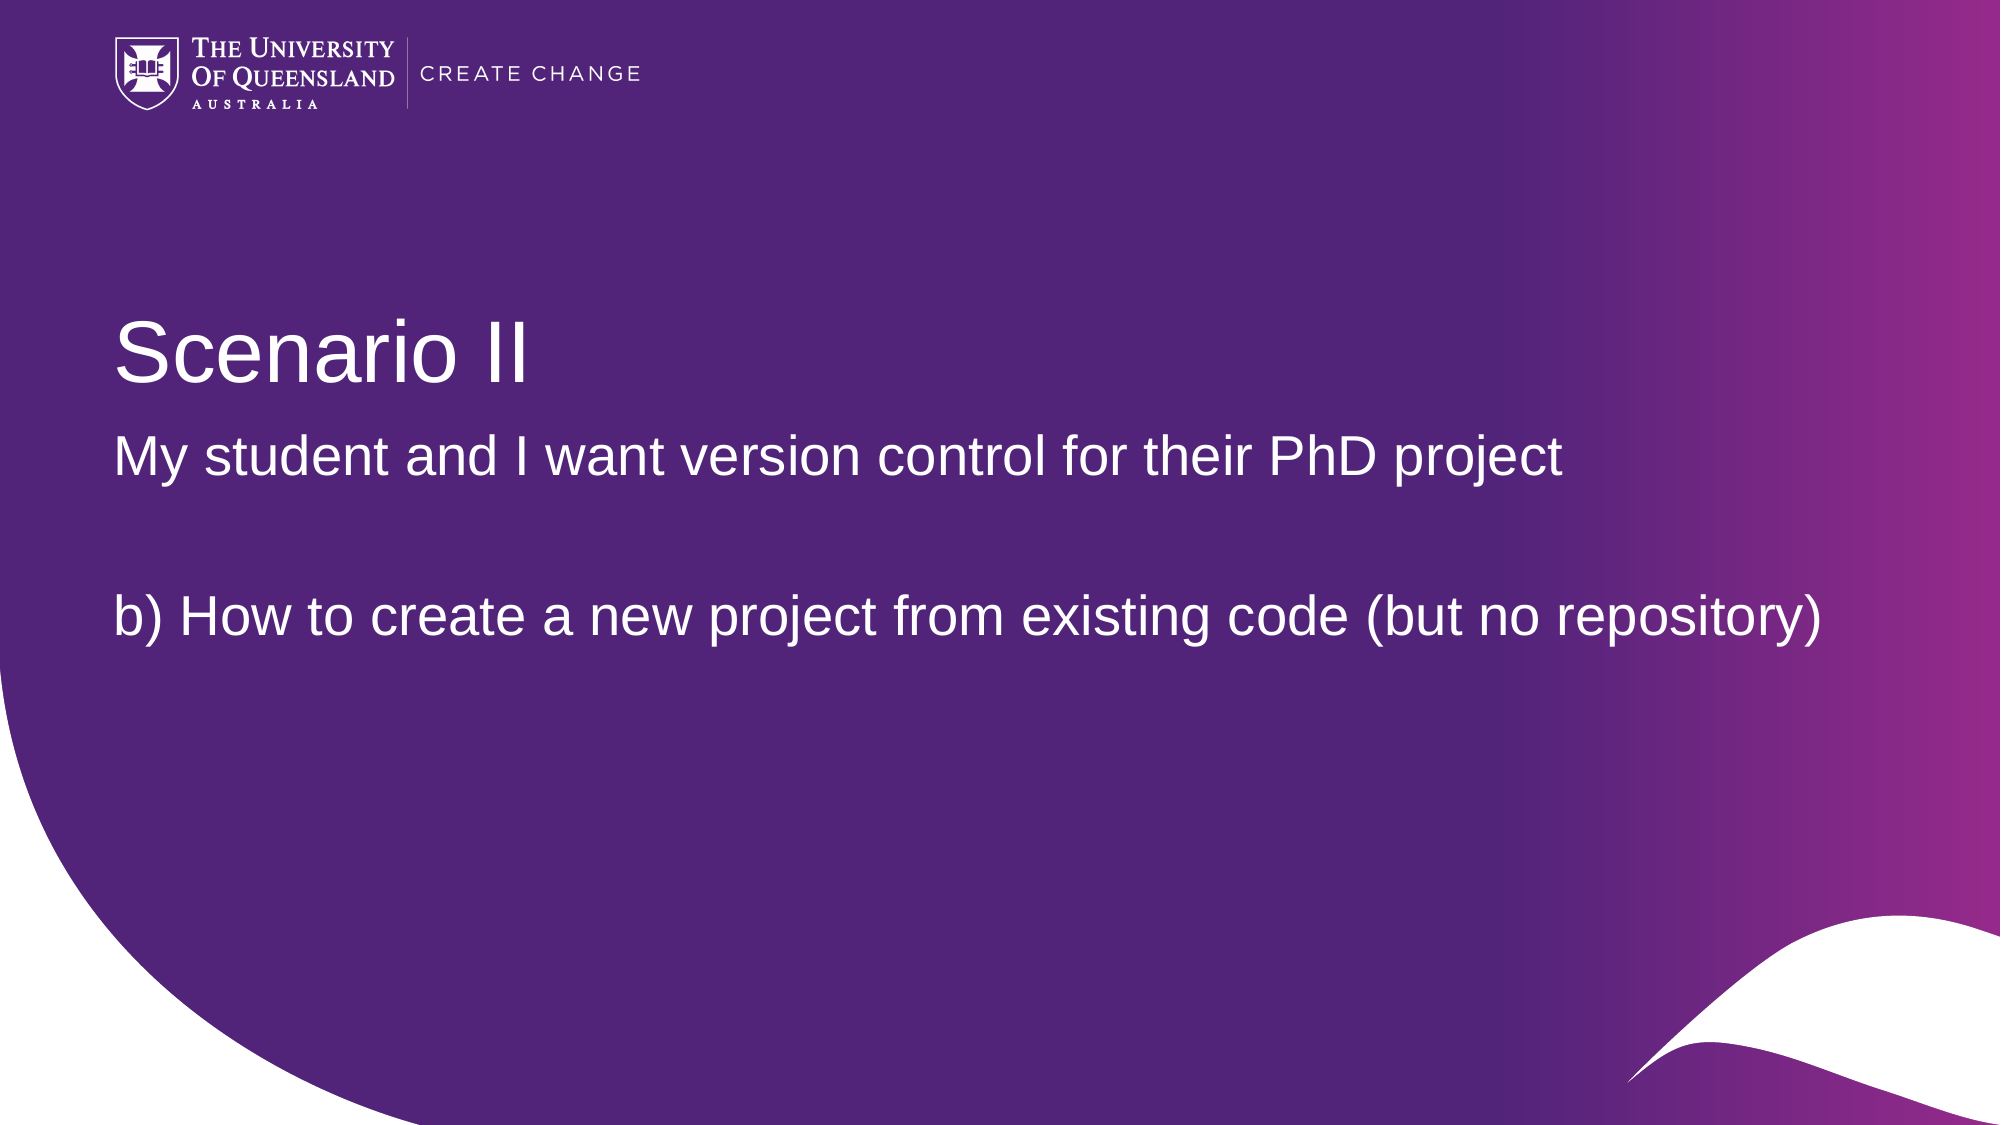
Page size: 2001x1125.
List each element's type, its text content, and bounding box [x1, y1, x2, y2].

list My student and I want version control for their PhD project b) How to create a new project from existing code (but no repository) [114, 418, 1877, 858]
title Scenario II [114, 187, 1876, 401]
picture [114, 34, 640, 112]
